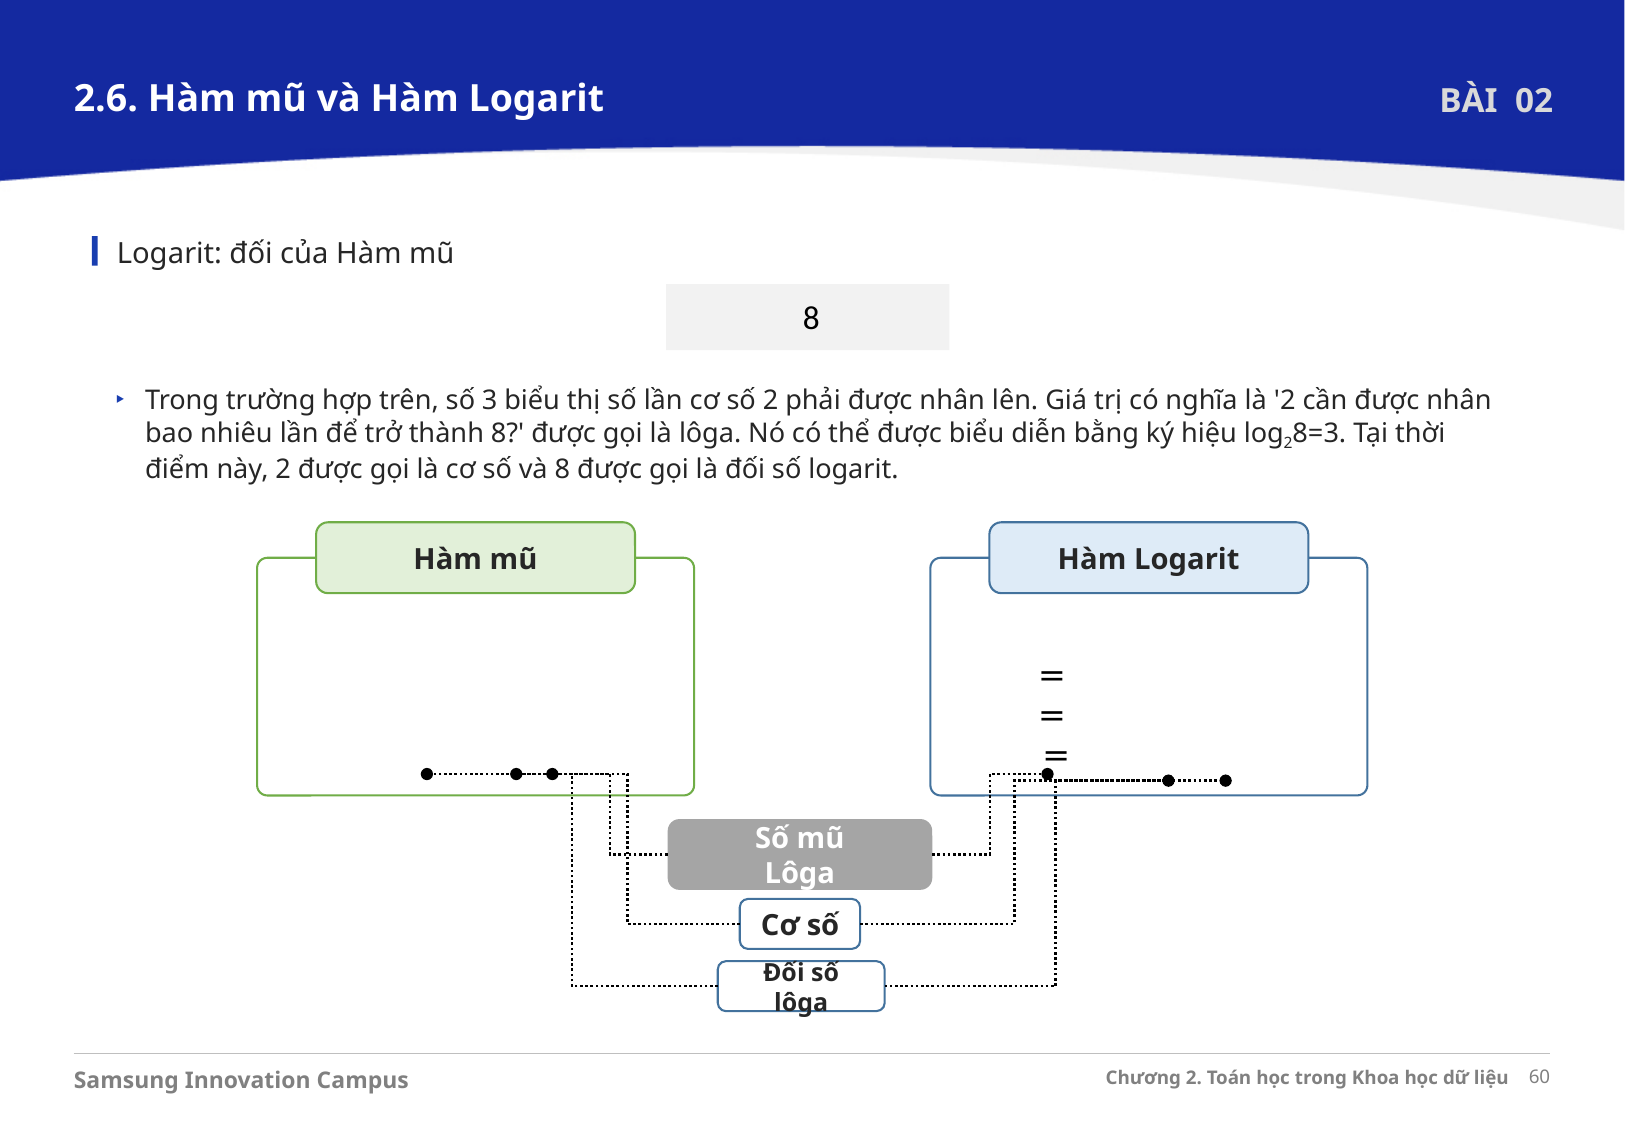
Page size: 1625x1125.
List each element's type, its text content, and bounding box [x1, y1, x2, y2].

picture [0, 0, 1625, 1125]
text_box [665, 283, 951, 351]
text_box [73, 73, 1554, 120]
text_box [256, 522, 1368, 1012]
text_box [91, 234, 1533, 270]
text_box Trong trường hợp trên, số 3 biểu thị số lần cơ số 2 phải được nhân lên. Giá trị có nghĩa là '2 cần được nhân bao nhiêu lần để trở thành 8?' được gọi là lôga. Nó có thể được biểu diễn bằng ký hiệu log28=3. Tại thời điểm này, 2 được gọi là cơ số và 8 được gọi là đối số logarit. [114, 370, 1532, 497]
